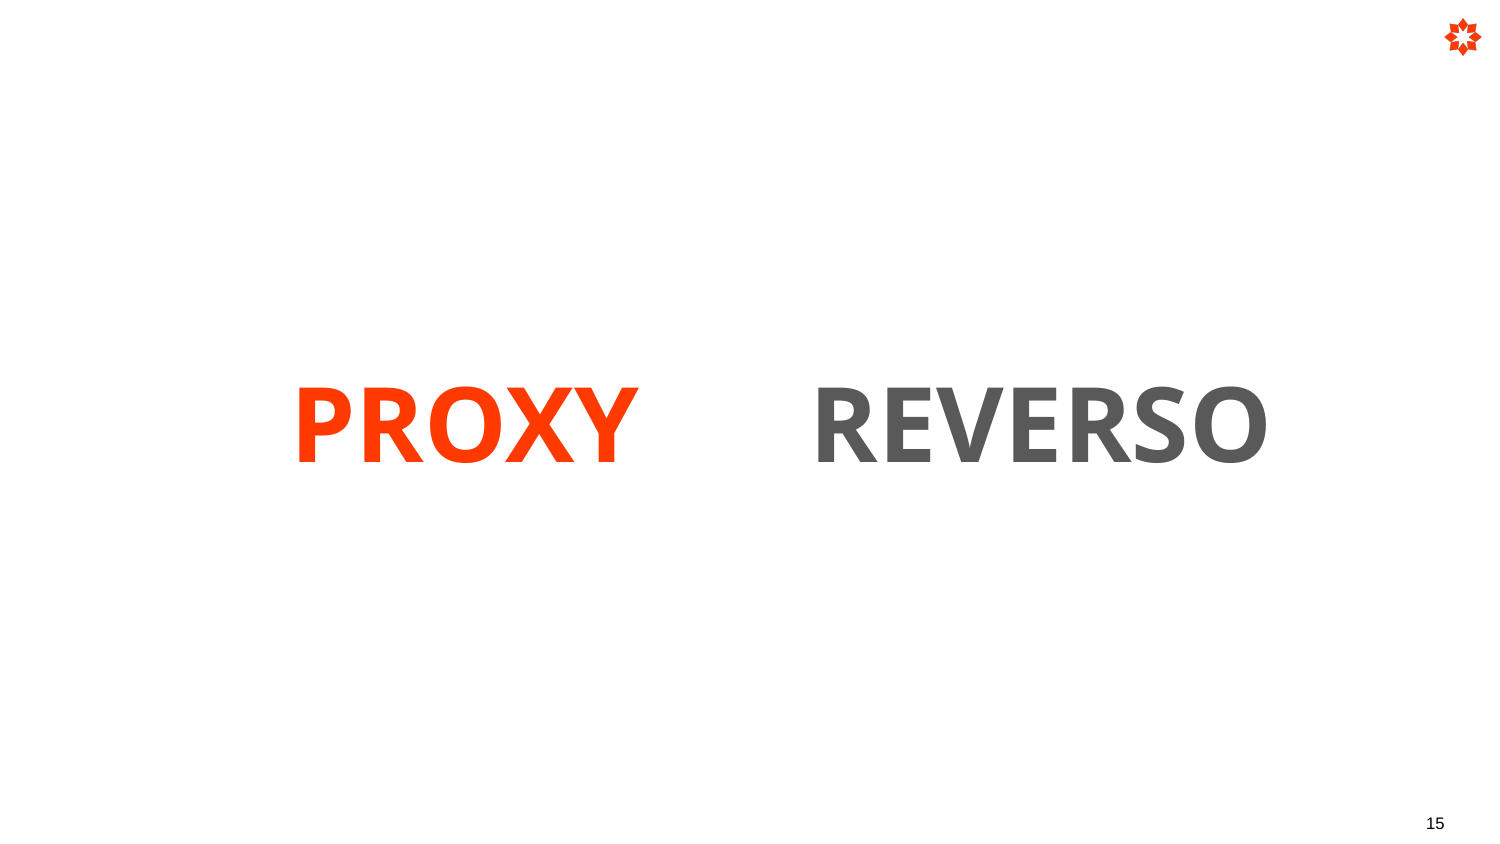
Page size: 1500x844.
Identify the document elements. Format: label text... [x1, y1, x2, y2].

text_box REVERSO [795, 351, 1288, 491]
text_box PROXY [275, 351, 655, 491]
